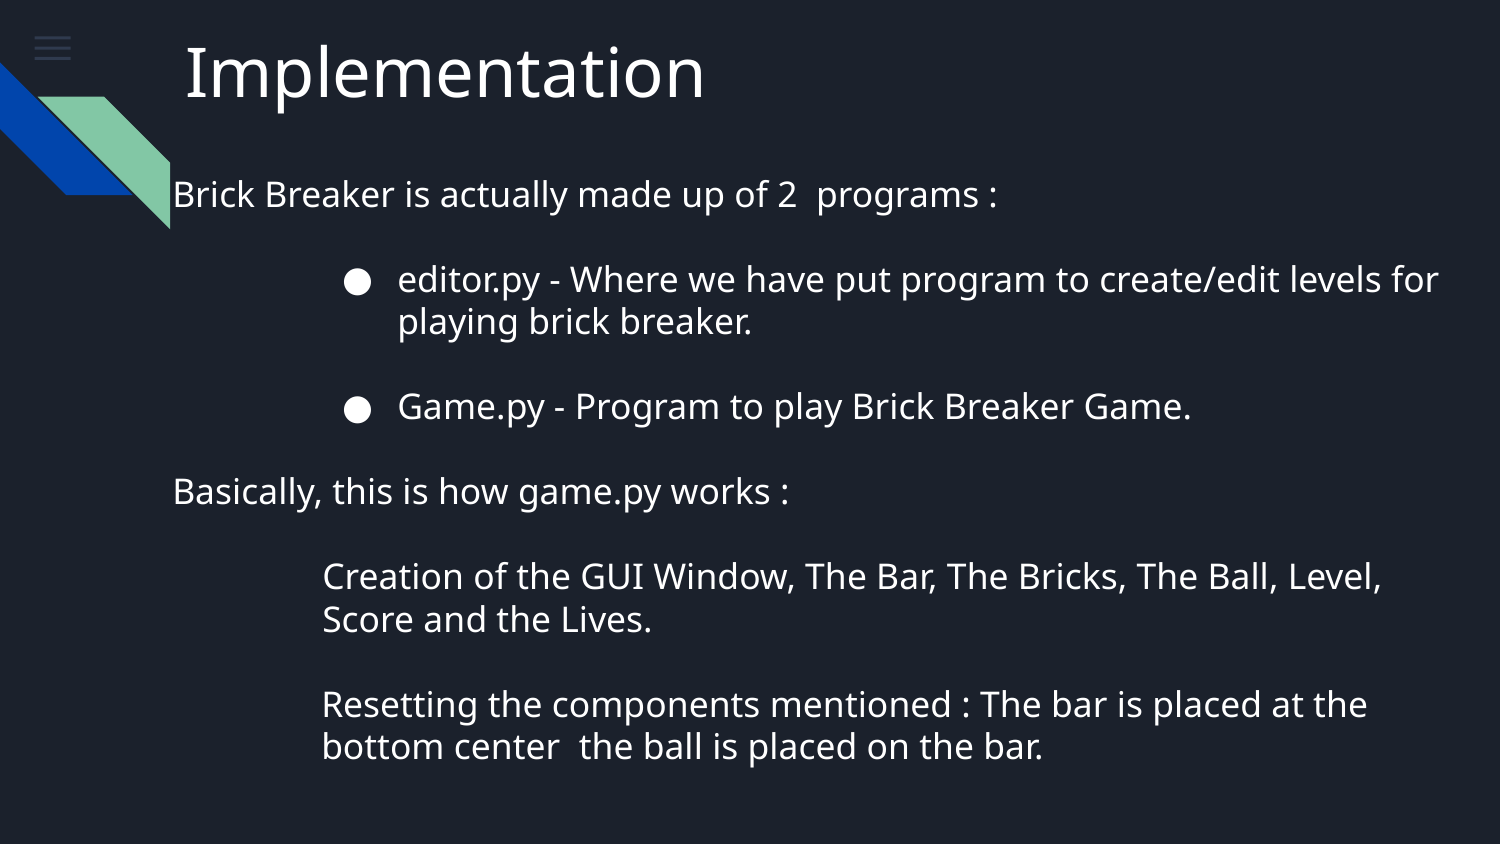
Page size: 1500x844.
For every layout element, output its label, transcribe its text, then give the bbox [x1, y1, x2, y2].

title Implementation Brick Breaker is actually made up of 2 programs : editor.py - Where we have put program to create/edit levels for playing brick breaker. Game.py - Program to play Brick Breaker Game. Basically, this is how game.py works : Creation of the GUI Window, The Bar, The Bricks, The Ball, Level, Score and the Lives. Resetting the components mentioned : The bar is placed at the bottom center the ball is placed on the bar. [157, 14, 1460, 767]
